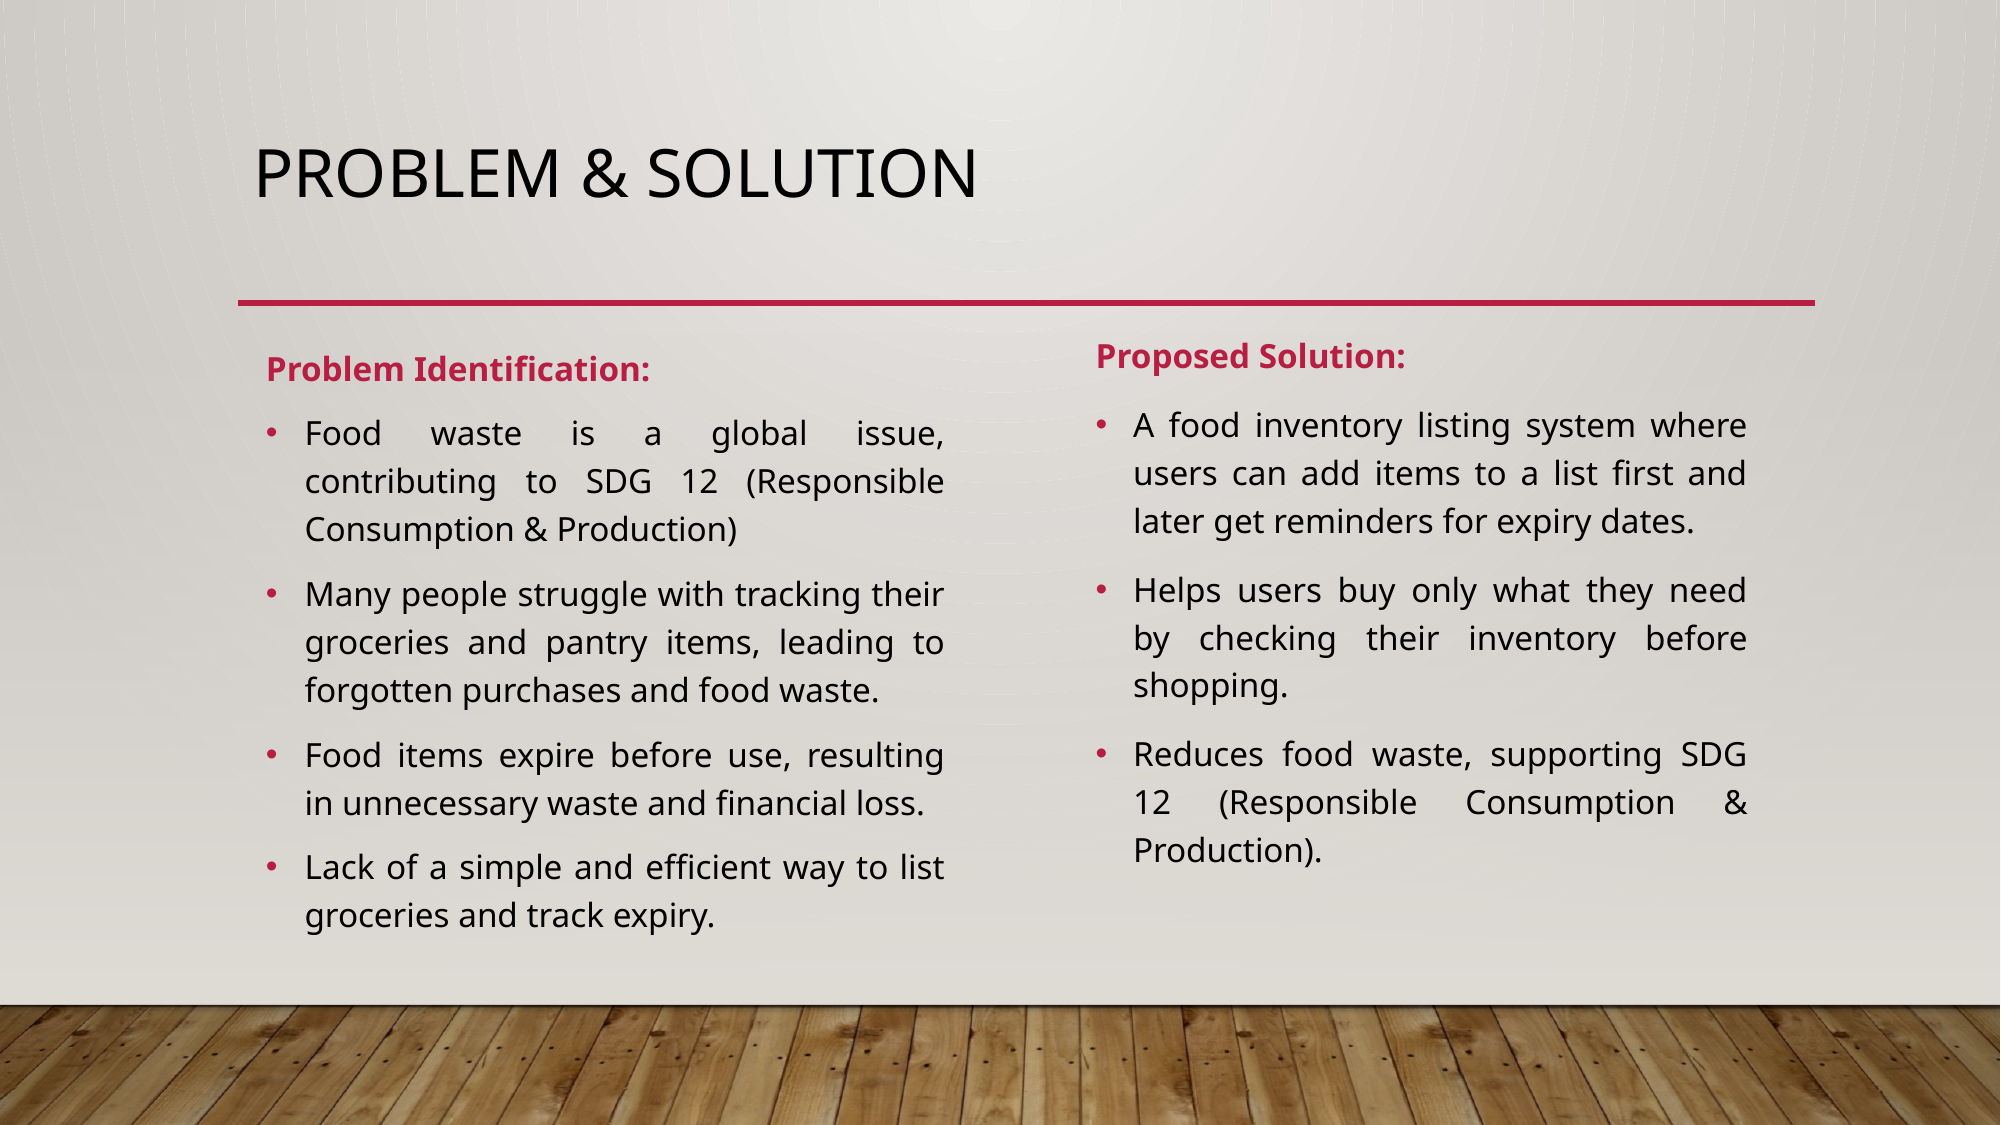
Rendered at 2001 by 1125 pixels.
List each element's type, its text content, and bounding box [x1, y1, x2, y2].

text_box Proposed Solution: A food inventory listing system where users can add items to a list first and later get reminders for expiry dates. Helps users buy only what they need by checking their inventory before shopping. Reduces food waste, supporting SDG 12 (Responsible Consumption & Production). [1080, 320, 1764, 946]
title Problem & Solution [238, 131, 1814, 305]
picture [0, 1005, 2000, 1125]
list Problem Identification: Food waste is a global issue, contributing to SDG 12 (Responsible Consumption & Production) Many people struggle with tracking their groceries and pantry items, leading to forgotten purchases and food waste. Food items expire before use, resulting in unnecessary waste and financial loss. Lack of a simple and efficient way to list groceries and track expiry. [250, 332, 961, 958]
